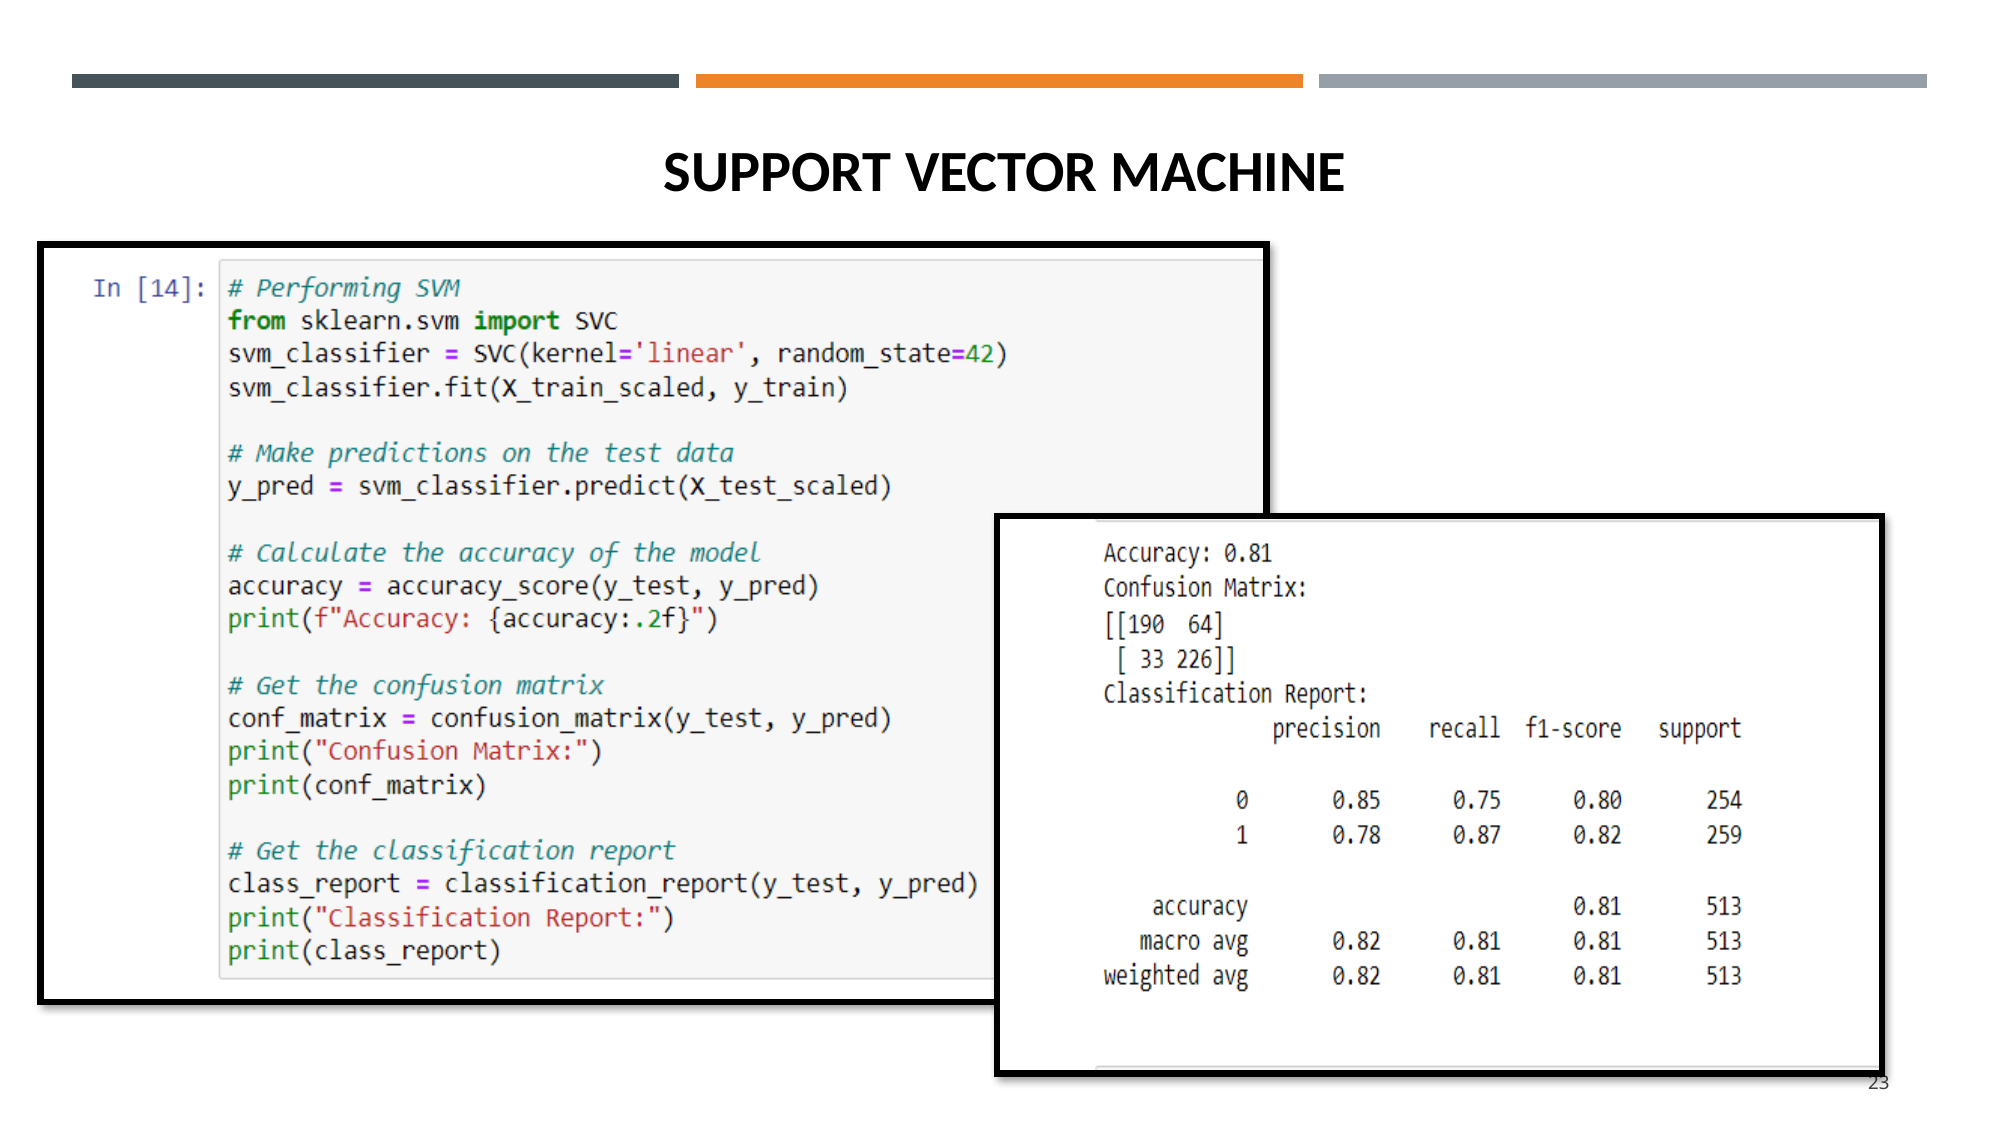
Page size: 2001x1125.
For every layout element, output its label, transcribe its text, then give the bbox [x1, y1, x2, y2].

slide_number 23 [1732, 1053, 1905, 1114]
text_box SUPPORT VECTOR MACHINE [83, 125, 1926, 211]
picture [42, 247, 1880, 1071]
